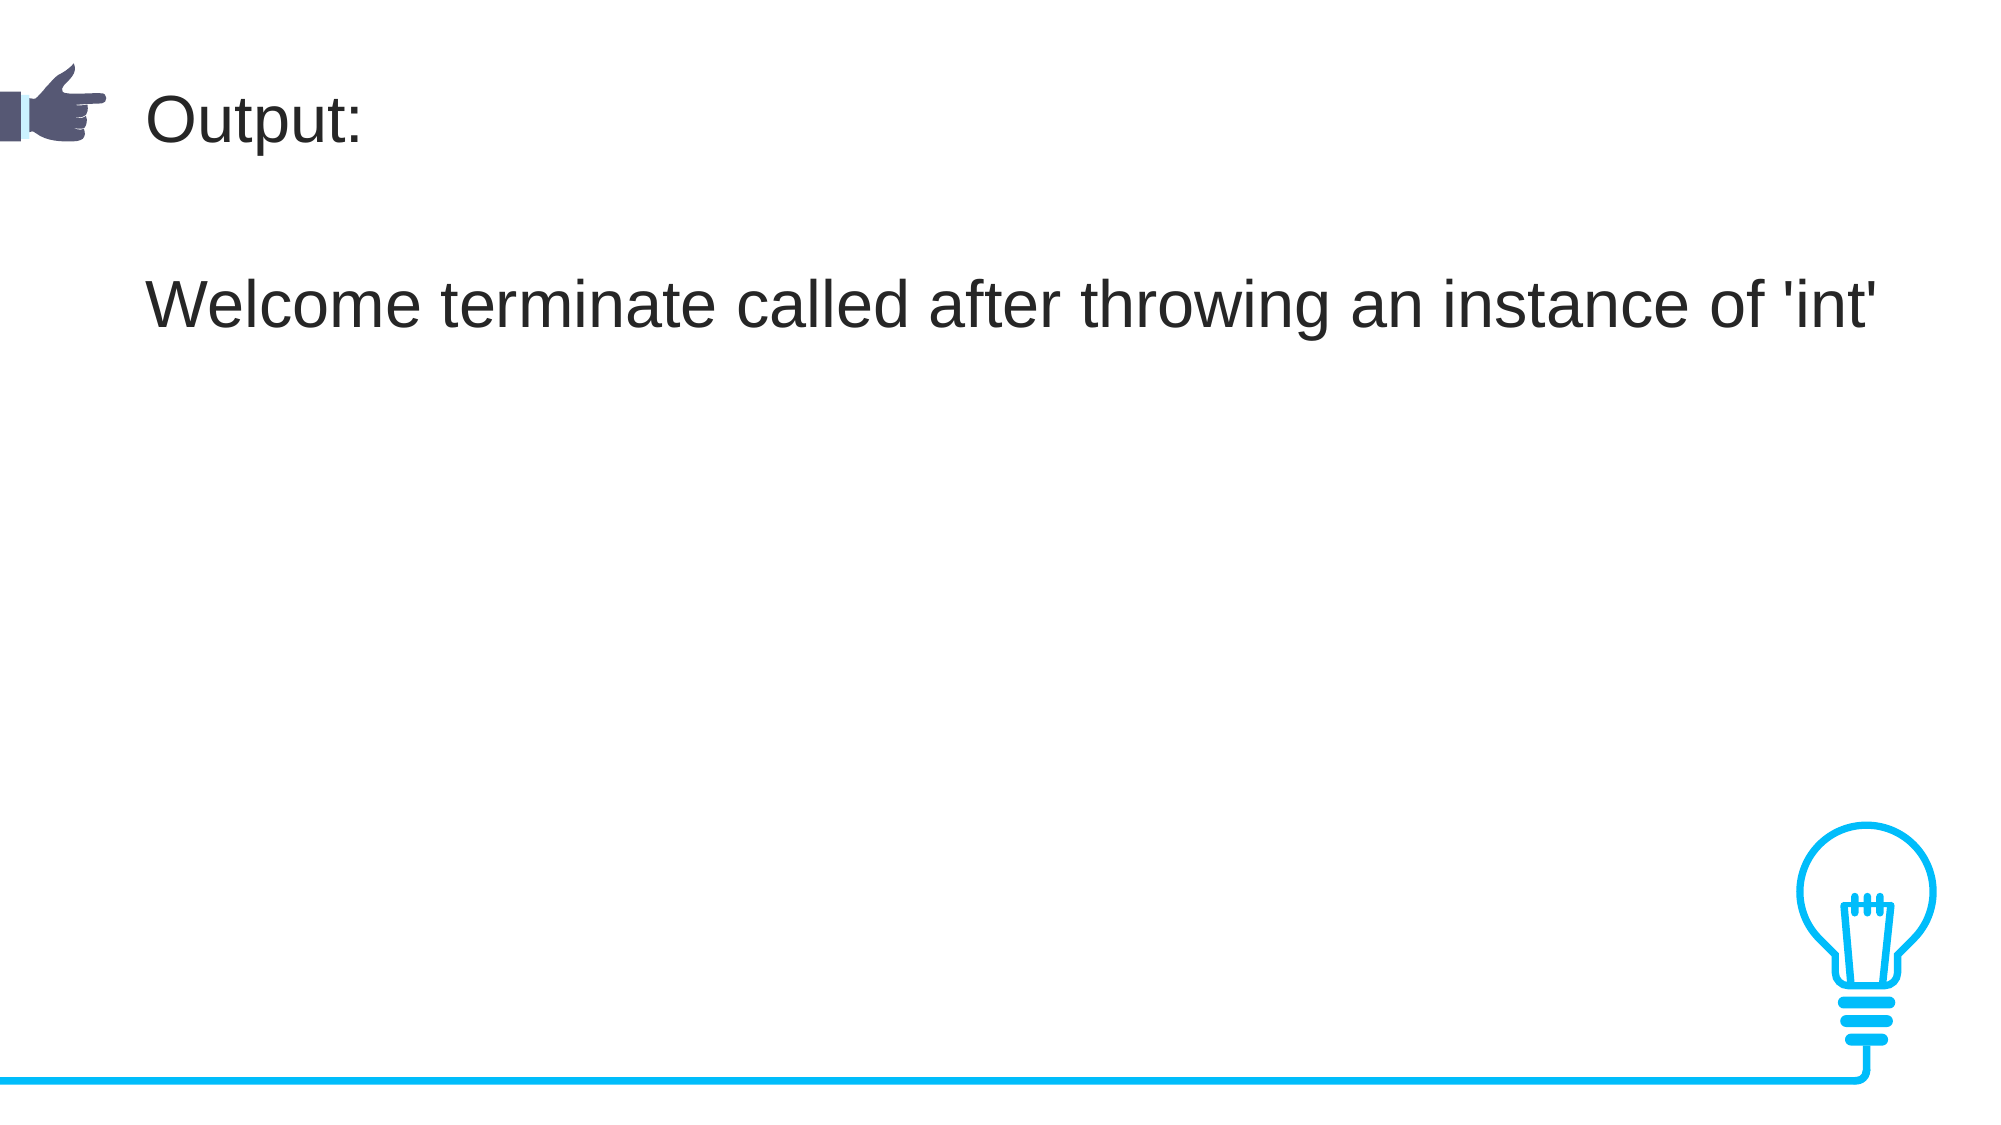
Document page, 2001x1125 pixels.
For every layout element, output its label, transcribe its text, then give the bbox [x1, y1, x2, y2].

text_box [0, 63, 107, 142]
list Output: Welcome terminate called after throwing an instance of 'int' [130, 46, 1927, 382]
